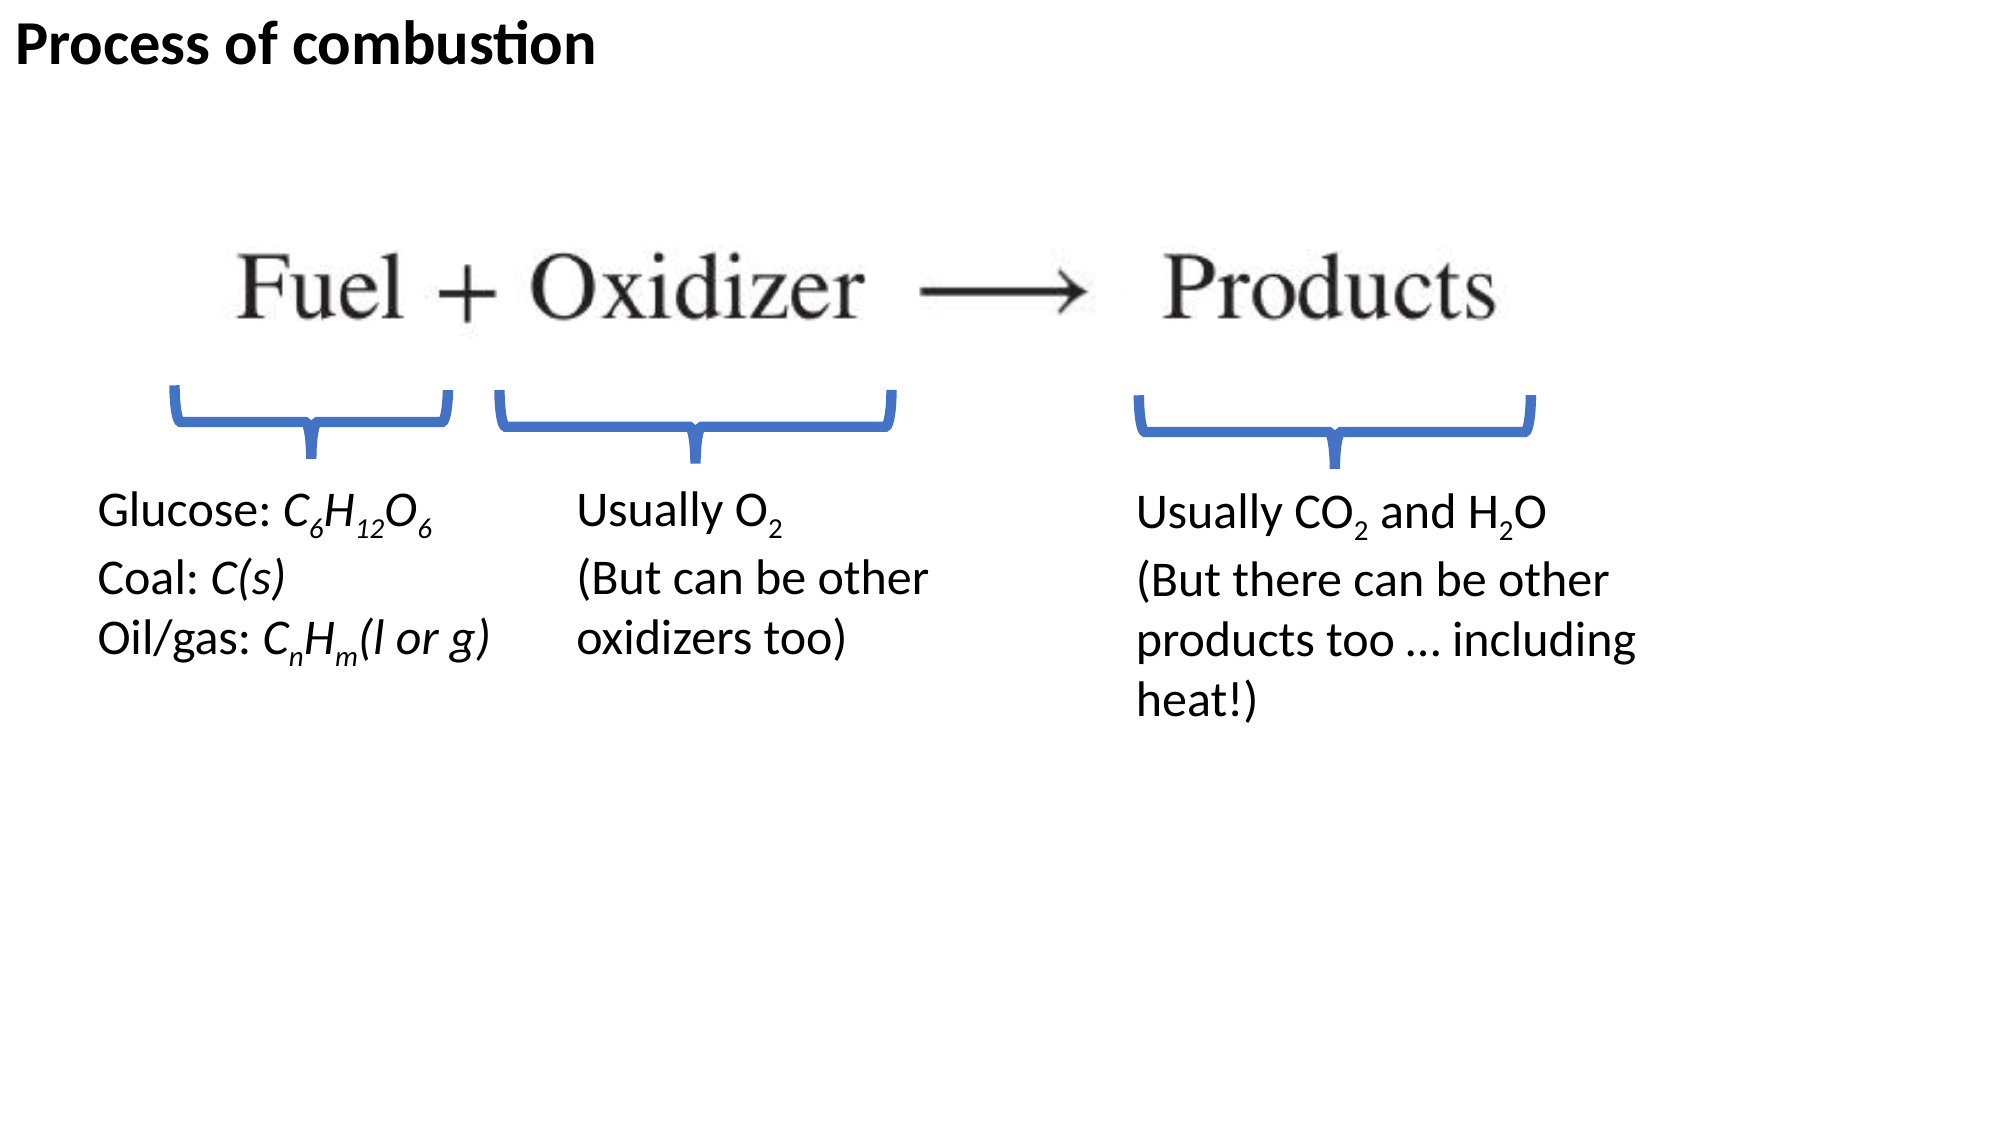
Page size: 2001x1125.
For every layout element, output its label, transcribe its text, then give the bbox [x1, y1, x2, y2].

title Process of combustion [0, 0, 2000, 89]
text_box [195, 178, 1552, 406]
text_box Glucose: C6H12O6 Coal: C(s) Oil/gas: CnHm(l or g) [82, 468, 522, 680]
text_box Usually O2 (But can be other oxidizers too) [561, 468, 1000, 732]
text_box Usually CO2 and H2O (But there can be other products too … including heat!) [1121, 470, 1724, 734]
text_box [173, 385, 448, 459]
text_box [499, 406, 892, 464]
text_box [1138, 406, 1532, 469]
